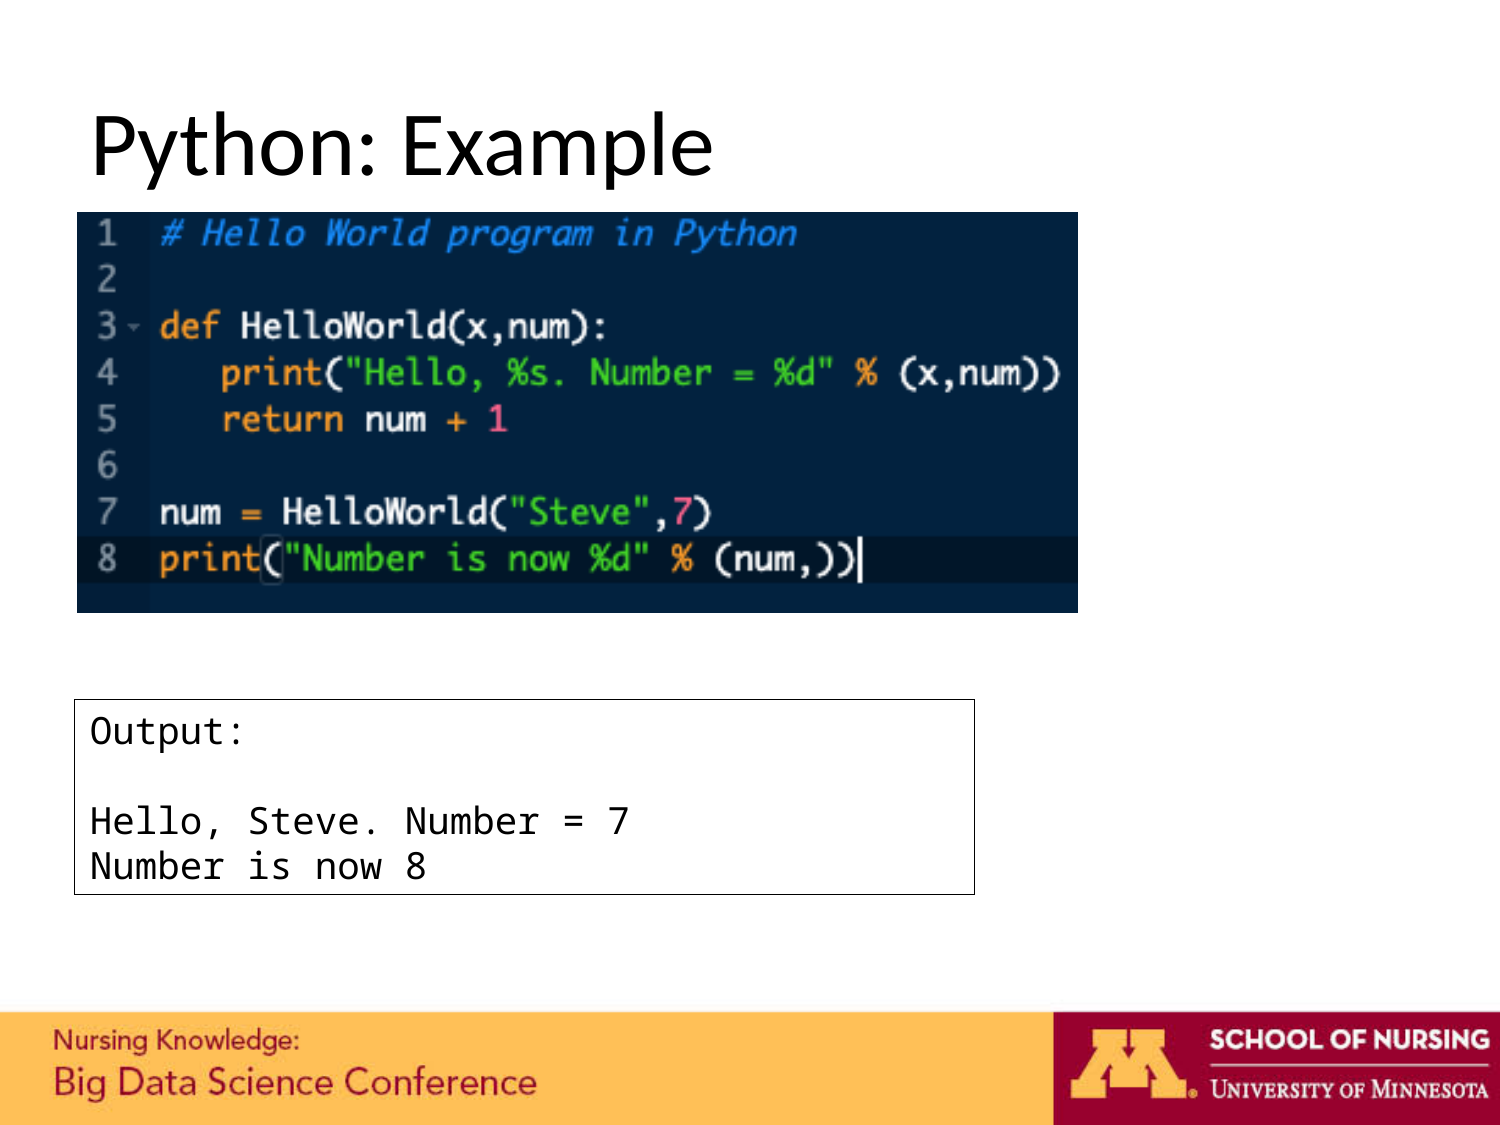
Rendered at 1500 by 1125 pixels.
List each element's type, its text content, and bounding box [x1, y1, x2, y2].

text_box Output: Hello, Steve. Number = 7 Number is now 8 [74, 699, 975, 895]
title Python: Example [75, 45, 1425, 233]
picture [0, 0, 1500, 1125]
